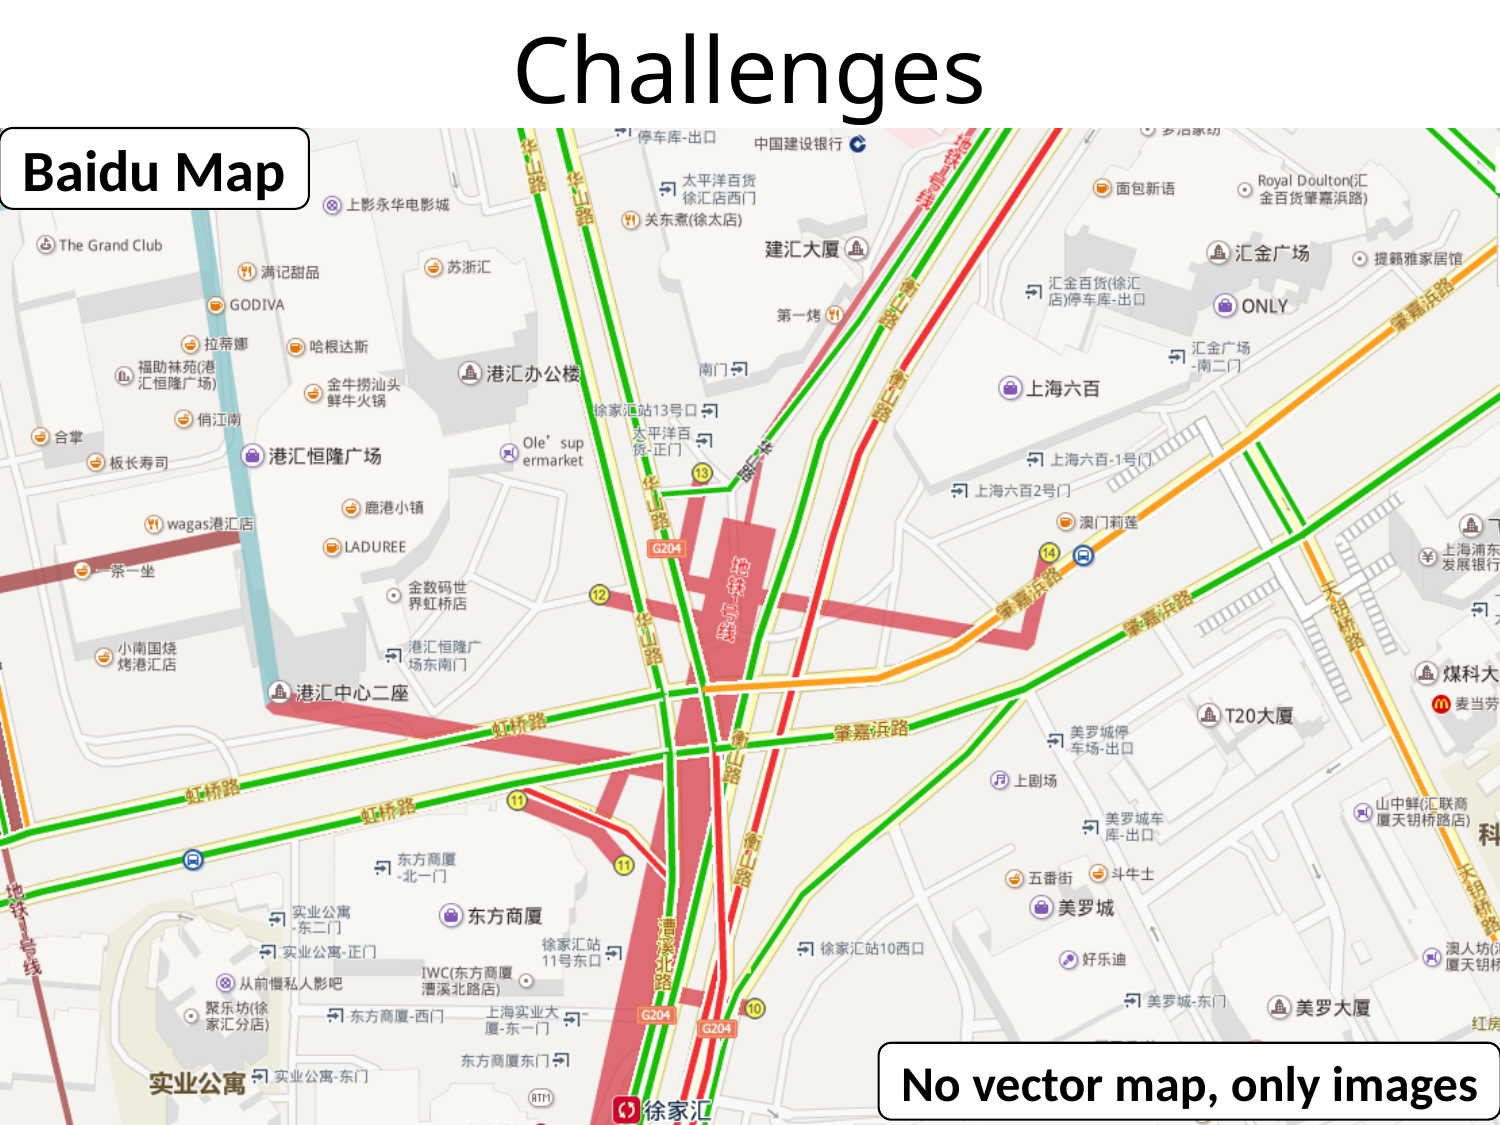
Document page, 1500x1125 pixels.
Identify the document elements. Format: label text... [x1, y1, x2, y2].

title Challenges [103, 0, 1397, 127]
picture [0, 127, 1500, 1125]
